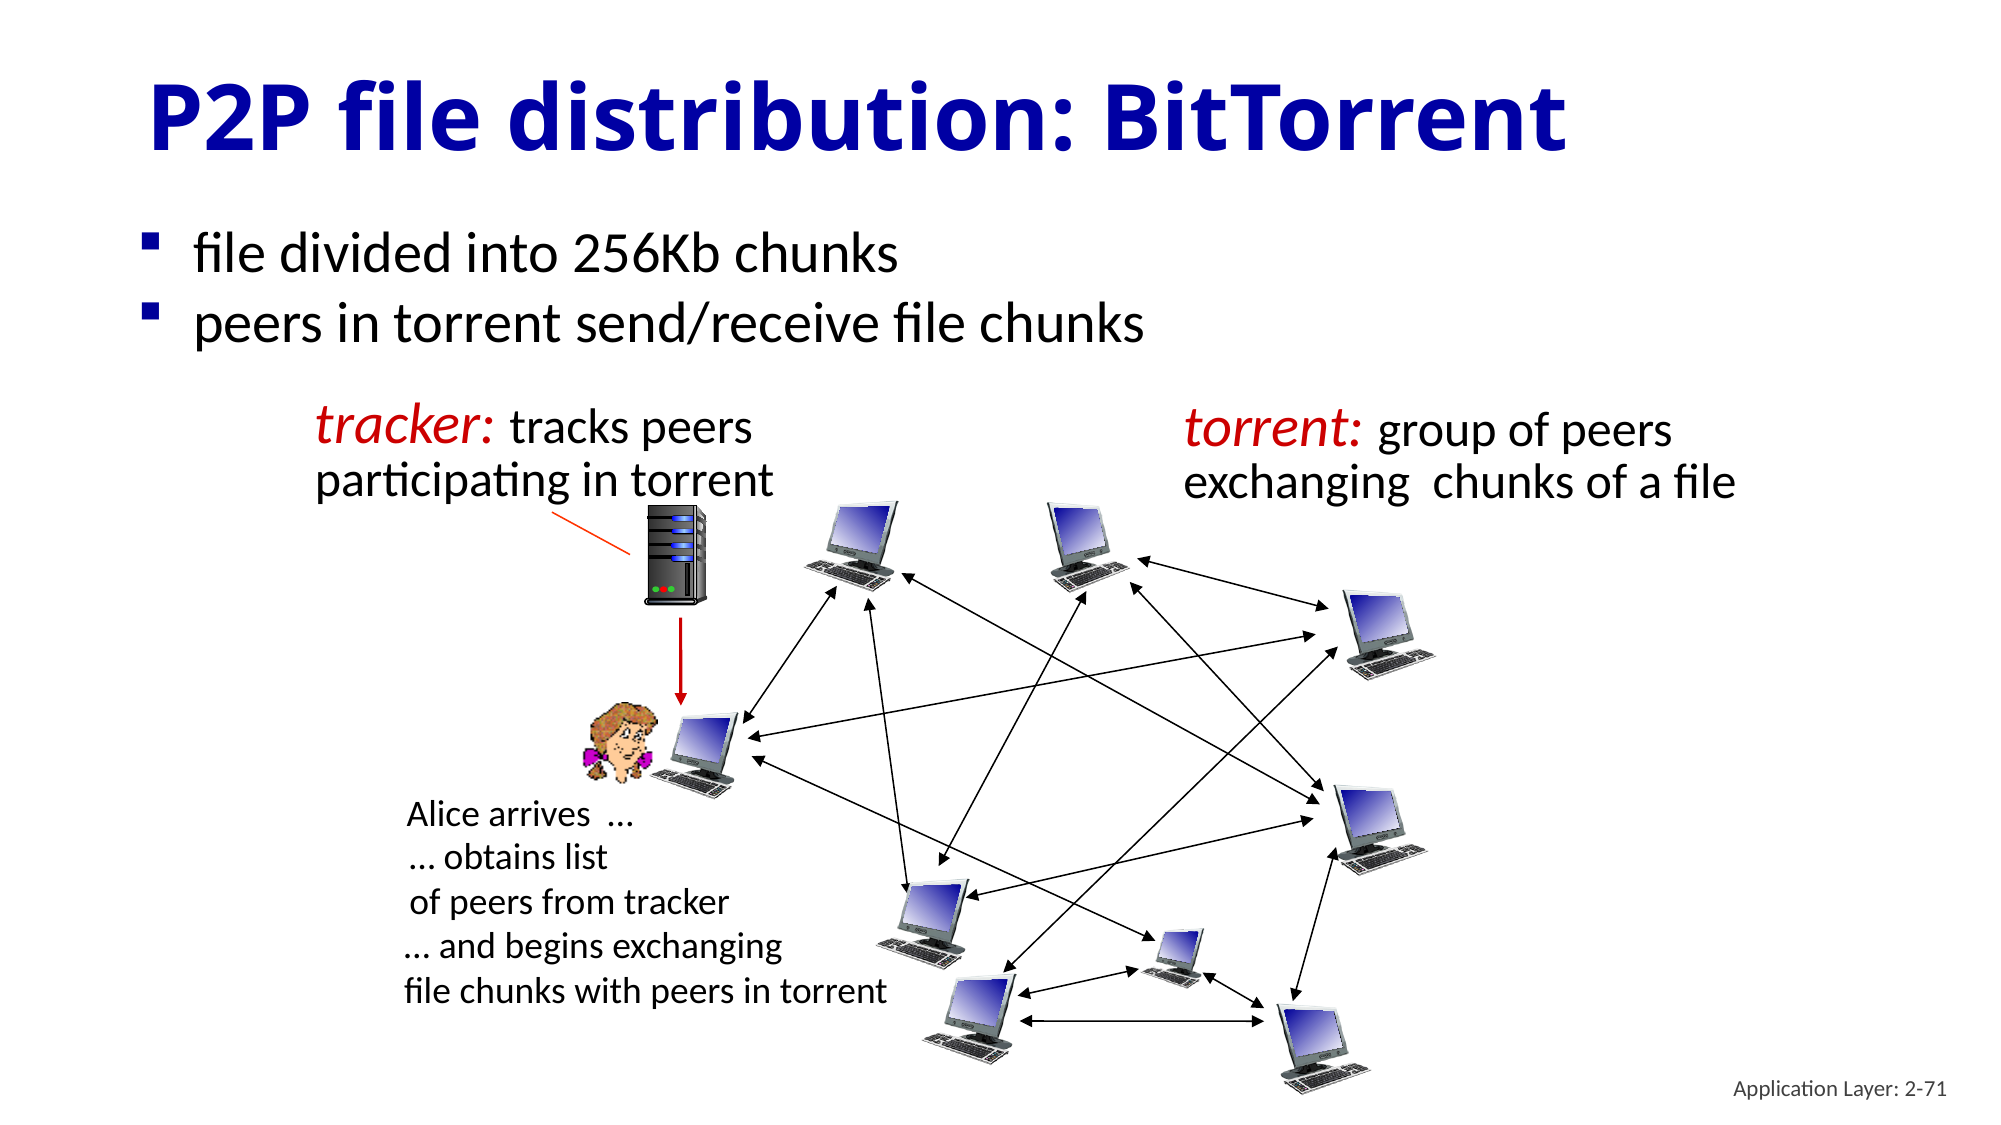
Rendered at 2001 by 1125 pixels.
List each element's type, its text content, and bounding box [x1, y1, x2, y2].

text_box tracker: tracks peers participating in torrent [300, 389, 790, 515]
text_box [1019, 971, 1125, 1000]
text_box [898, 969, 1019, 1072]
text_box [1206, 972, 1265, 1009]
text_box [674, 617, 687, 706]
title P2P file distribution: BitTorrent [131, 47, 1856, 195]
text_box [852, 874, 972, 977]
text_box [644, 505, 708, 605]
text_box Alice arrives … [391, 781, 649, 842]
text_box [1019, 1014, 1265, 1028]
text_box torrent: group of peers exchanging chunks of a file [1168, 391, 1833, 517]
picture [580, 702, 658, 787]
text_box [1290, 941, 1310, 999]
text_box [742, 585, 1316, 941]
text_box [1044, 498, 1150, 600]
text_box … and begins exchanging file chunks with peers in torrent [389, 913, 898, 1019]
text_box [1316, 777, 1324, 792]
text_box … obtains list of peers from tracker [394, 824, 742, 913]
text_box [627, 708, 740, 806]
text_box [1316, 646, 1338, 669]
text_box [901, 573, 924, 585]
text_box [1316, 599, 1329, 612]
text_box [1339, 585, 1459, 688]
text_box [1330, 780, 1451, 883]
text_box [1125, 925, 1206, 993]
slide_number Application Layer: 2-71 [1512, 1056, 1963, 1117]
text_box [780, 496, 901, 599]
text_box [1004, 941, 1036, 969]
text_box file divided into 256Kb chunks peers in torrent send/receive file chunks [122, 206, 1292, 373]
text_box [1273, 999, 1394, 1102]
